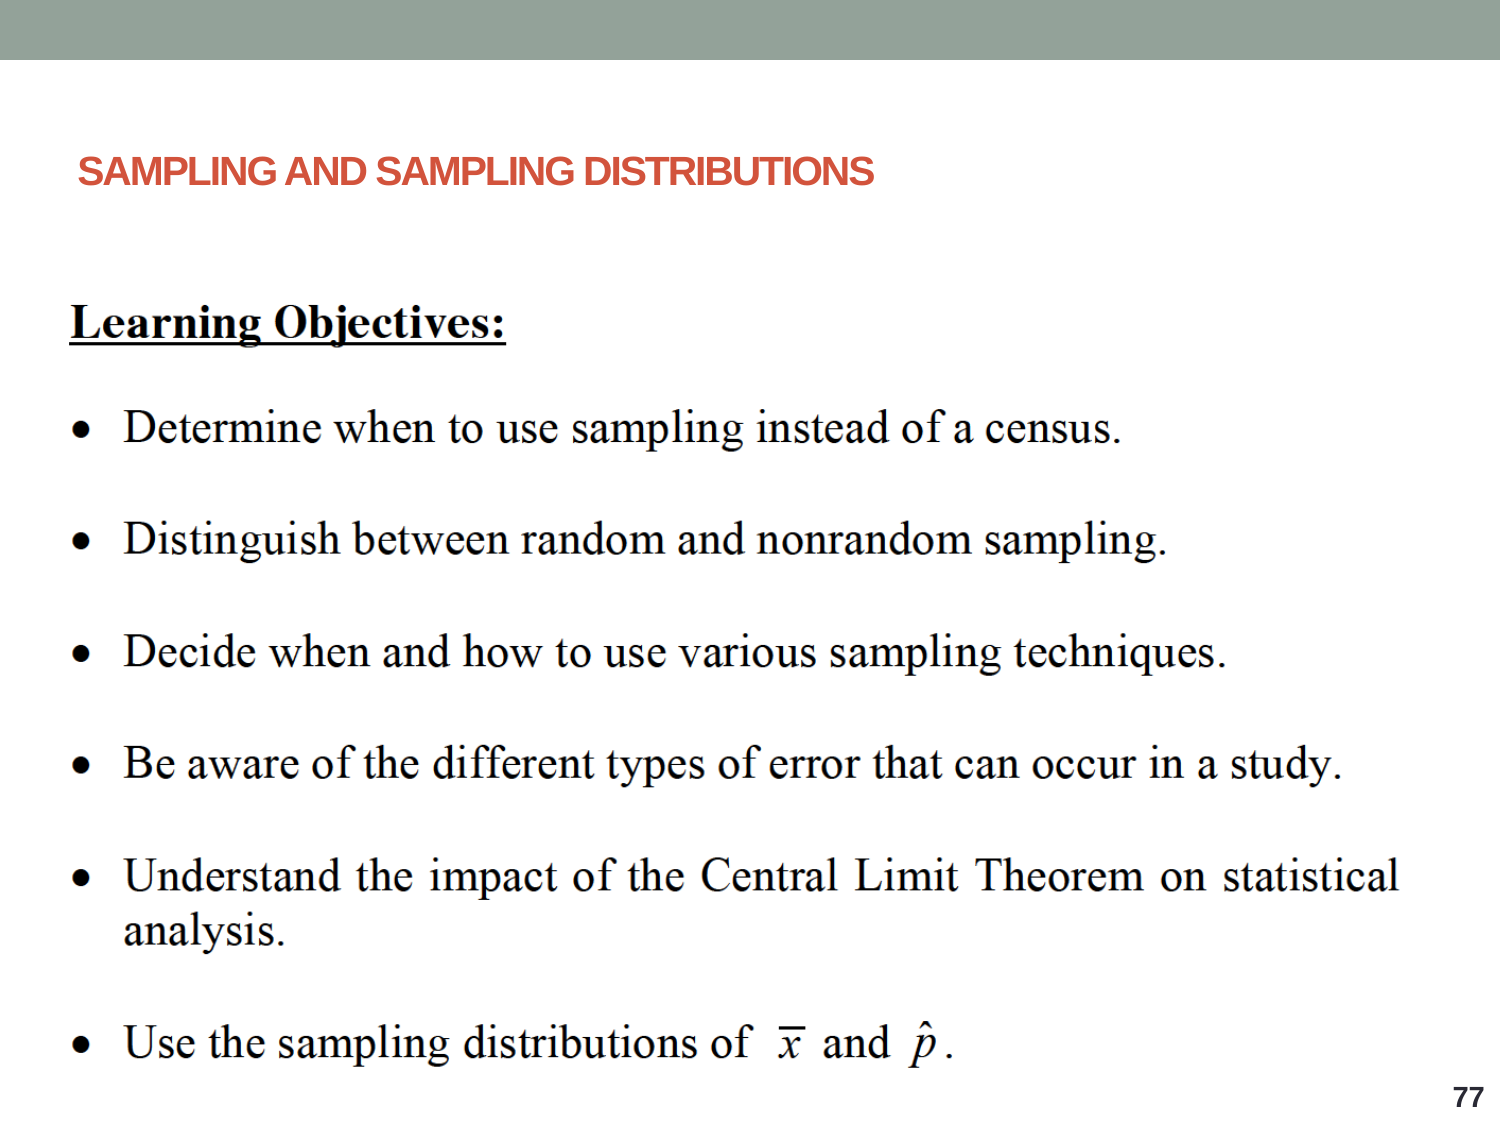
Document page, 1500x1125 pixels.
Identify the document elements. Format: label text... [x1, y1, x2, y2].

title SAMPLING AND SAMPLING DISTRIBUTIONS [62, 87, 1413, 250]
slide_number 77 [1325, 1068, 1500, 1123]
picture [49, 288, 1426, 1088]
